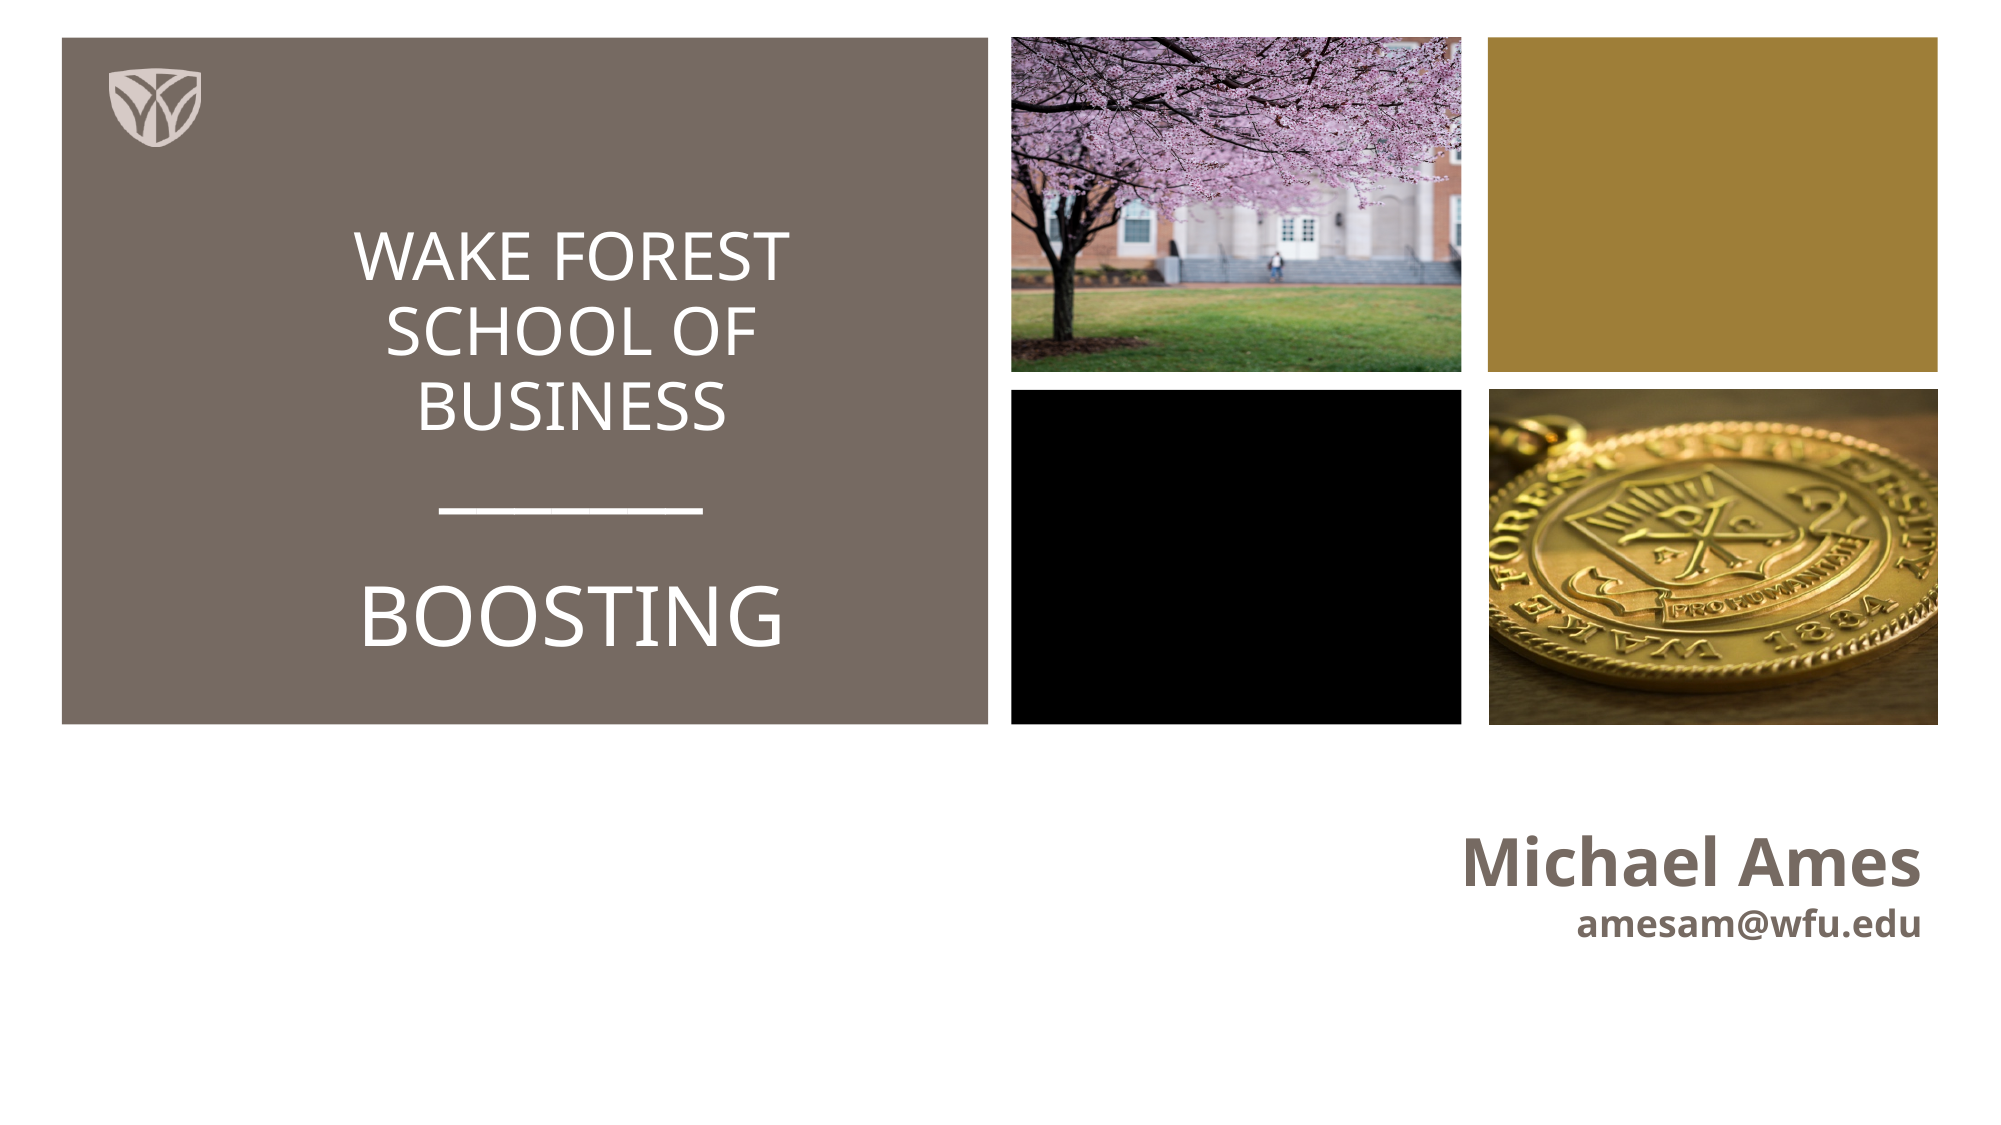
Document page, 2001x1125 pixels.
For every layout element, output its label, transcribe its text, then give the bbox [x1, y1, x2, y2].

picture [1010, 36, 1462, 373]
title Michael Ames amesam@wfu.edu [174, 812, 1938, 914]
picture [1489, 389, 1939, 725]
list Wake Forest School of Business _______ Boosting [244, 204, 900, 706]
